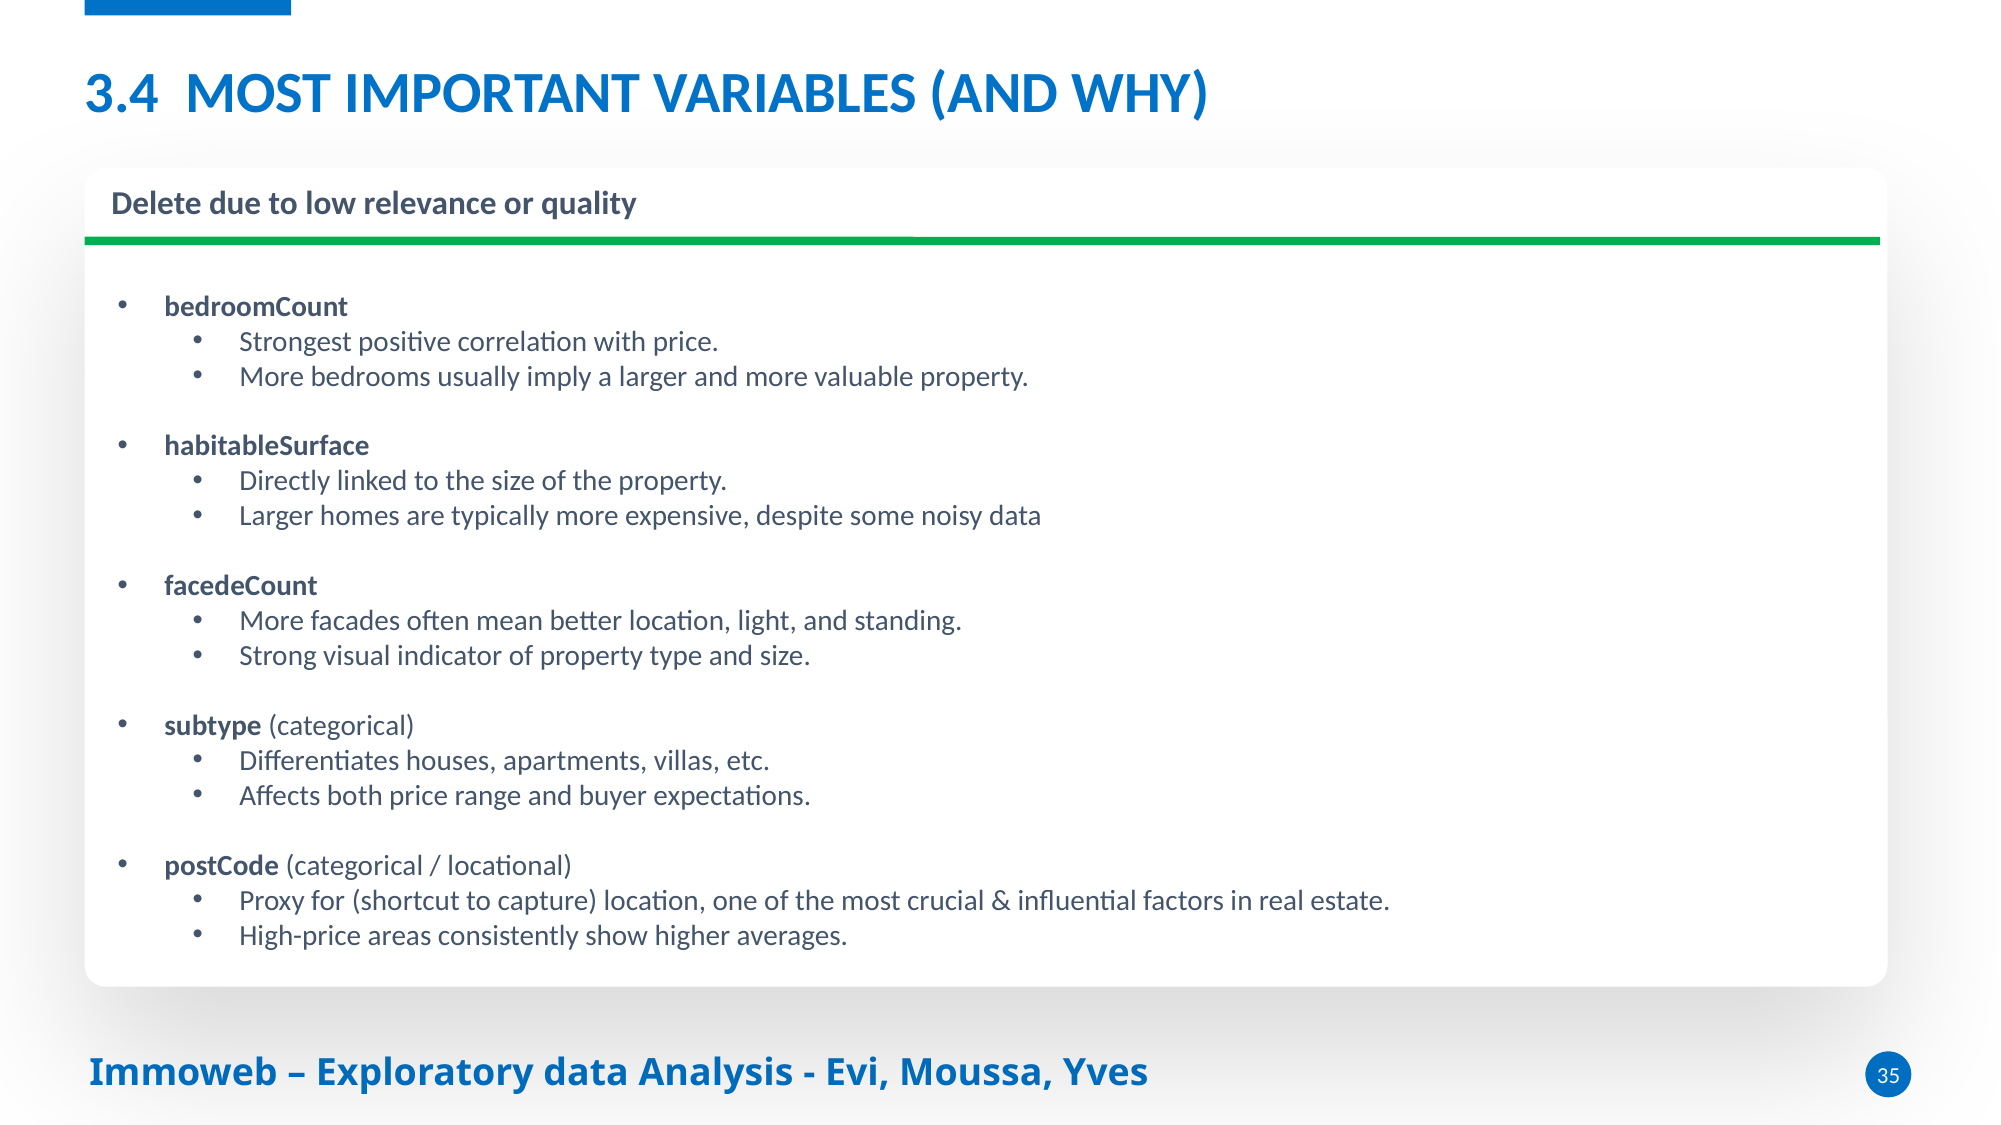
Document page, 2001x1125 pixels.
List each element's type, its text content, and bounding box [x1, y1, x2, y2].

title 3.4 Most Important Variables (and Why) [84, 40, 1914, 125]
text_box bedroomCount Strongest positive correlation with price. More bedrooms usually imply a larger and more valuable property. habitableSurface Directly linked to the size of the property. Larger homes are typically more expensive, despite some noisy data facedeCount More facades often mean better location, light, and standing. Strong visual indicator of property type and size. subtype (categorical) Differentiates houses, apartments, villas, etc. Affects both price range and buyer expectations. postCode (categorical / locational) Proxy for (shortcut to capture) location, one of the most crucial & influential factors in real estate. High-price areas consistently show higher averages. [102, 279, 1854, 959]
text_box Delete due to low relevance or quality [96, 173, 826, 229]
text_box [84, 167, 1888, 987]
